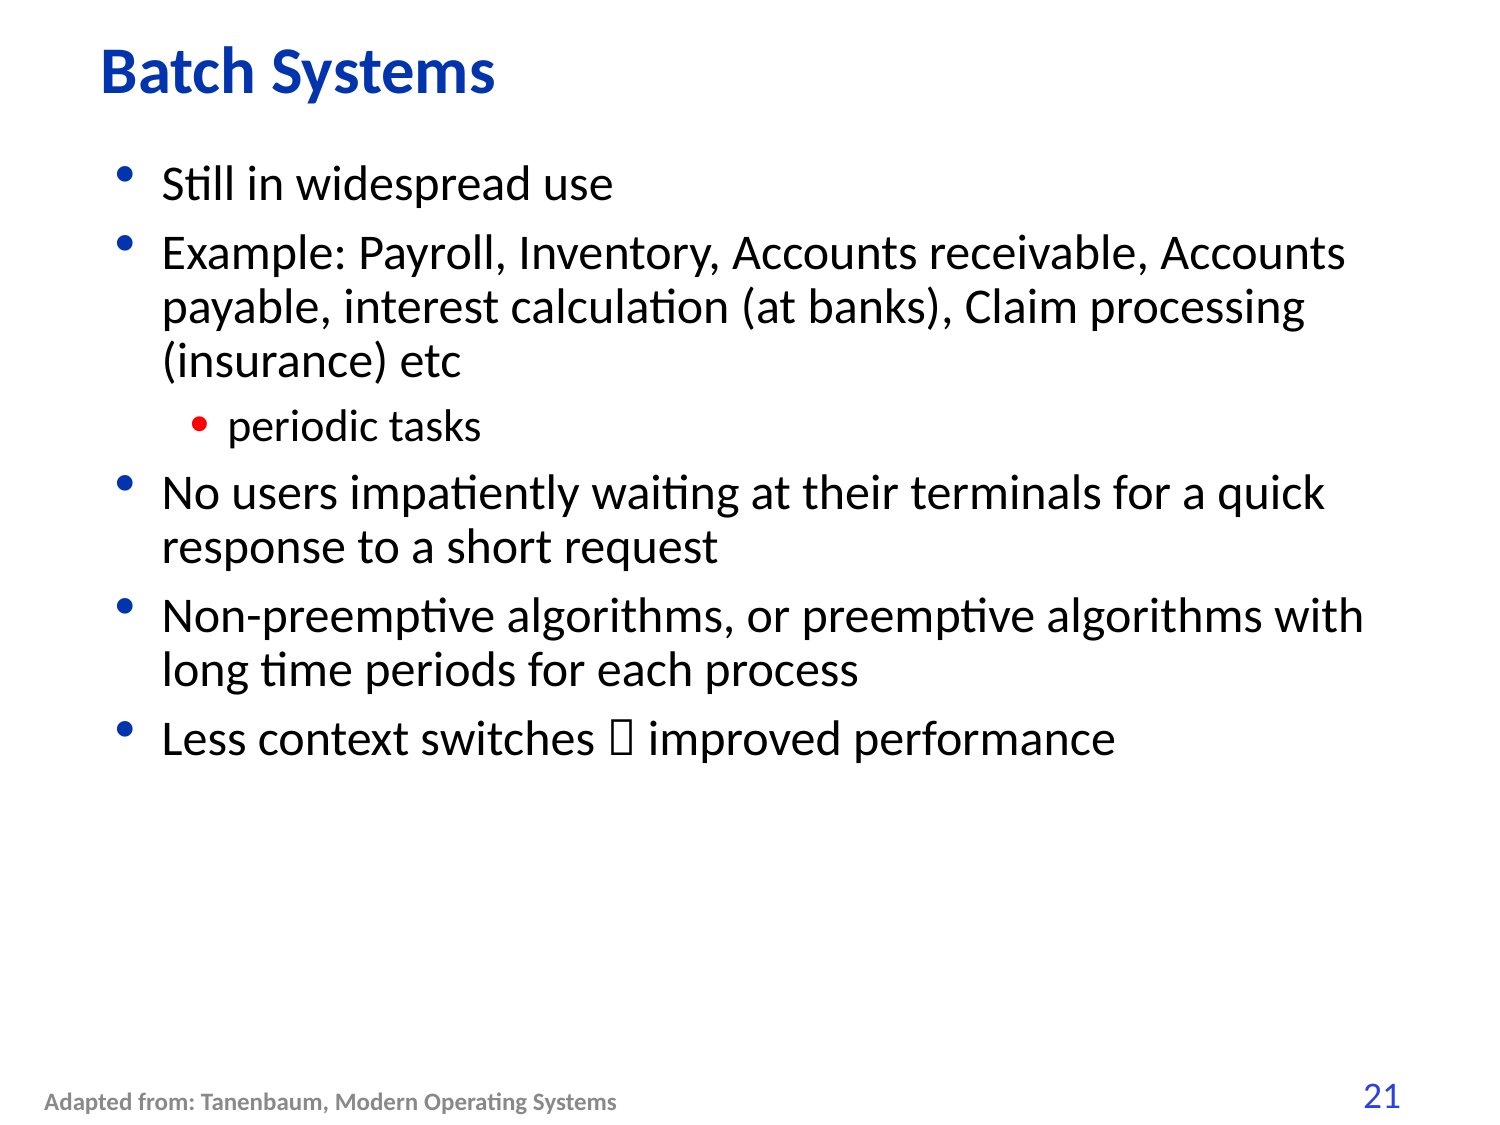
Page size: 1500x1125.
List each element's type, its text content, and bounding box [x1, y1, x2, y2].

text_box Adapted from: Tanenbaum, Modern Operating Systems [29, 1082, 668, 1120]
list Still in widespread use Example: Payroll, Inventory, Accounts receivable, Accounts payable, interest calculation (at banks), Claim processing (insurance) etc periodic tasks No users impatiently waiting at their terminals for a quick response to a short request Non-preemptive algorithms, or preemptive algorithms with long time periods for each process Less context switches  improved performance [99, 149, 1400, 988]
title Batch Systems [85, 28, 1261, 117]
